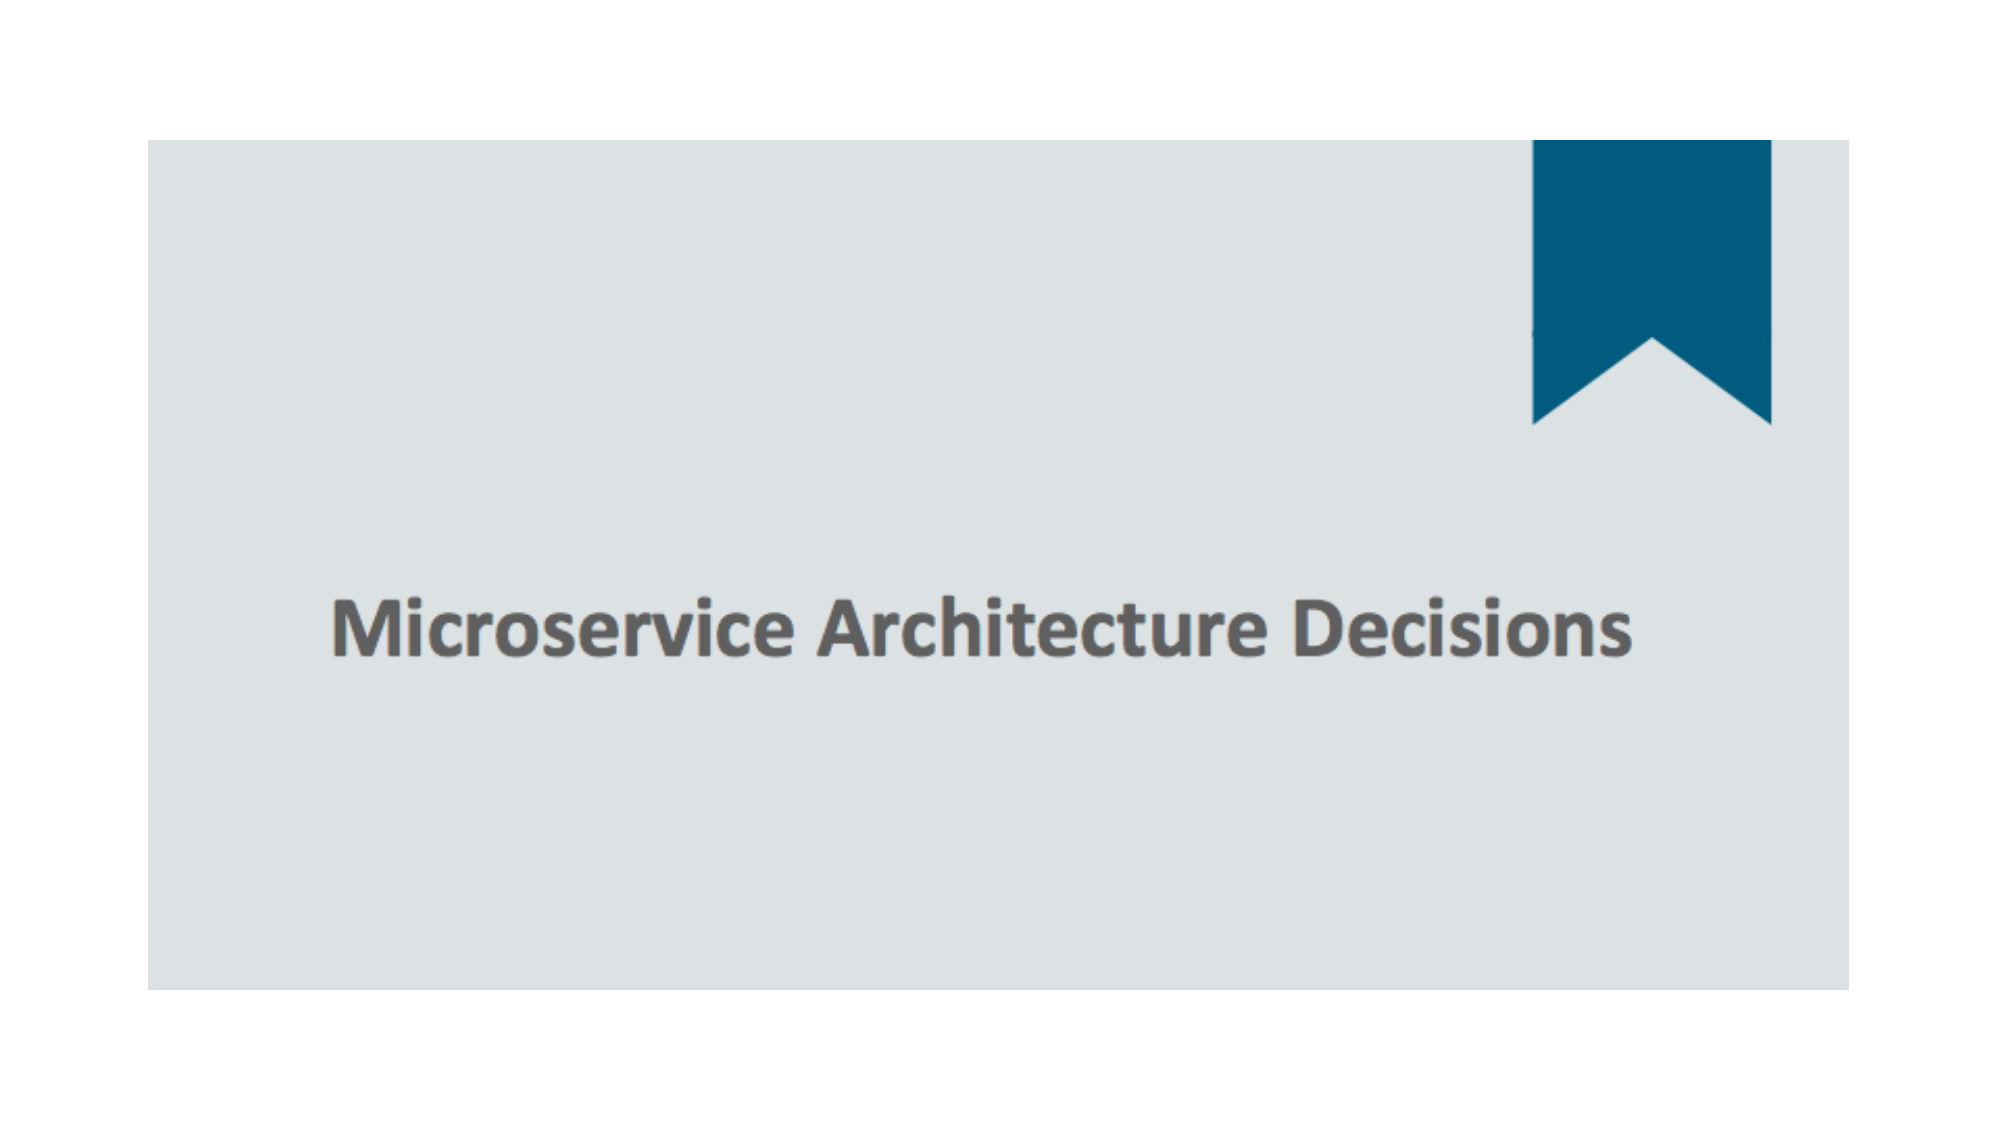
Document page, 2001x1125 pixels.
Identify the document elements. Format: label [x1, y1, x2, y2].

list [148, 140, 1849, 991]
